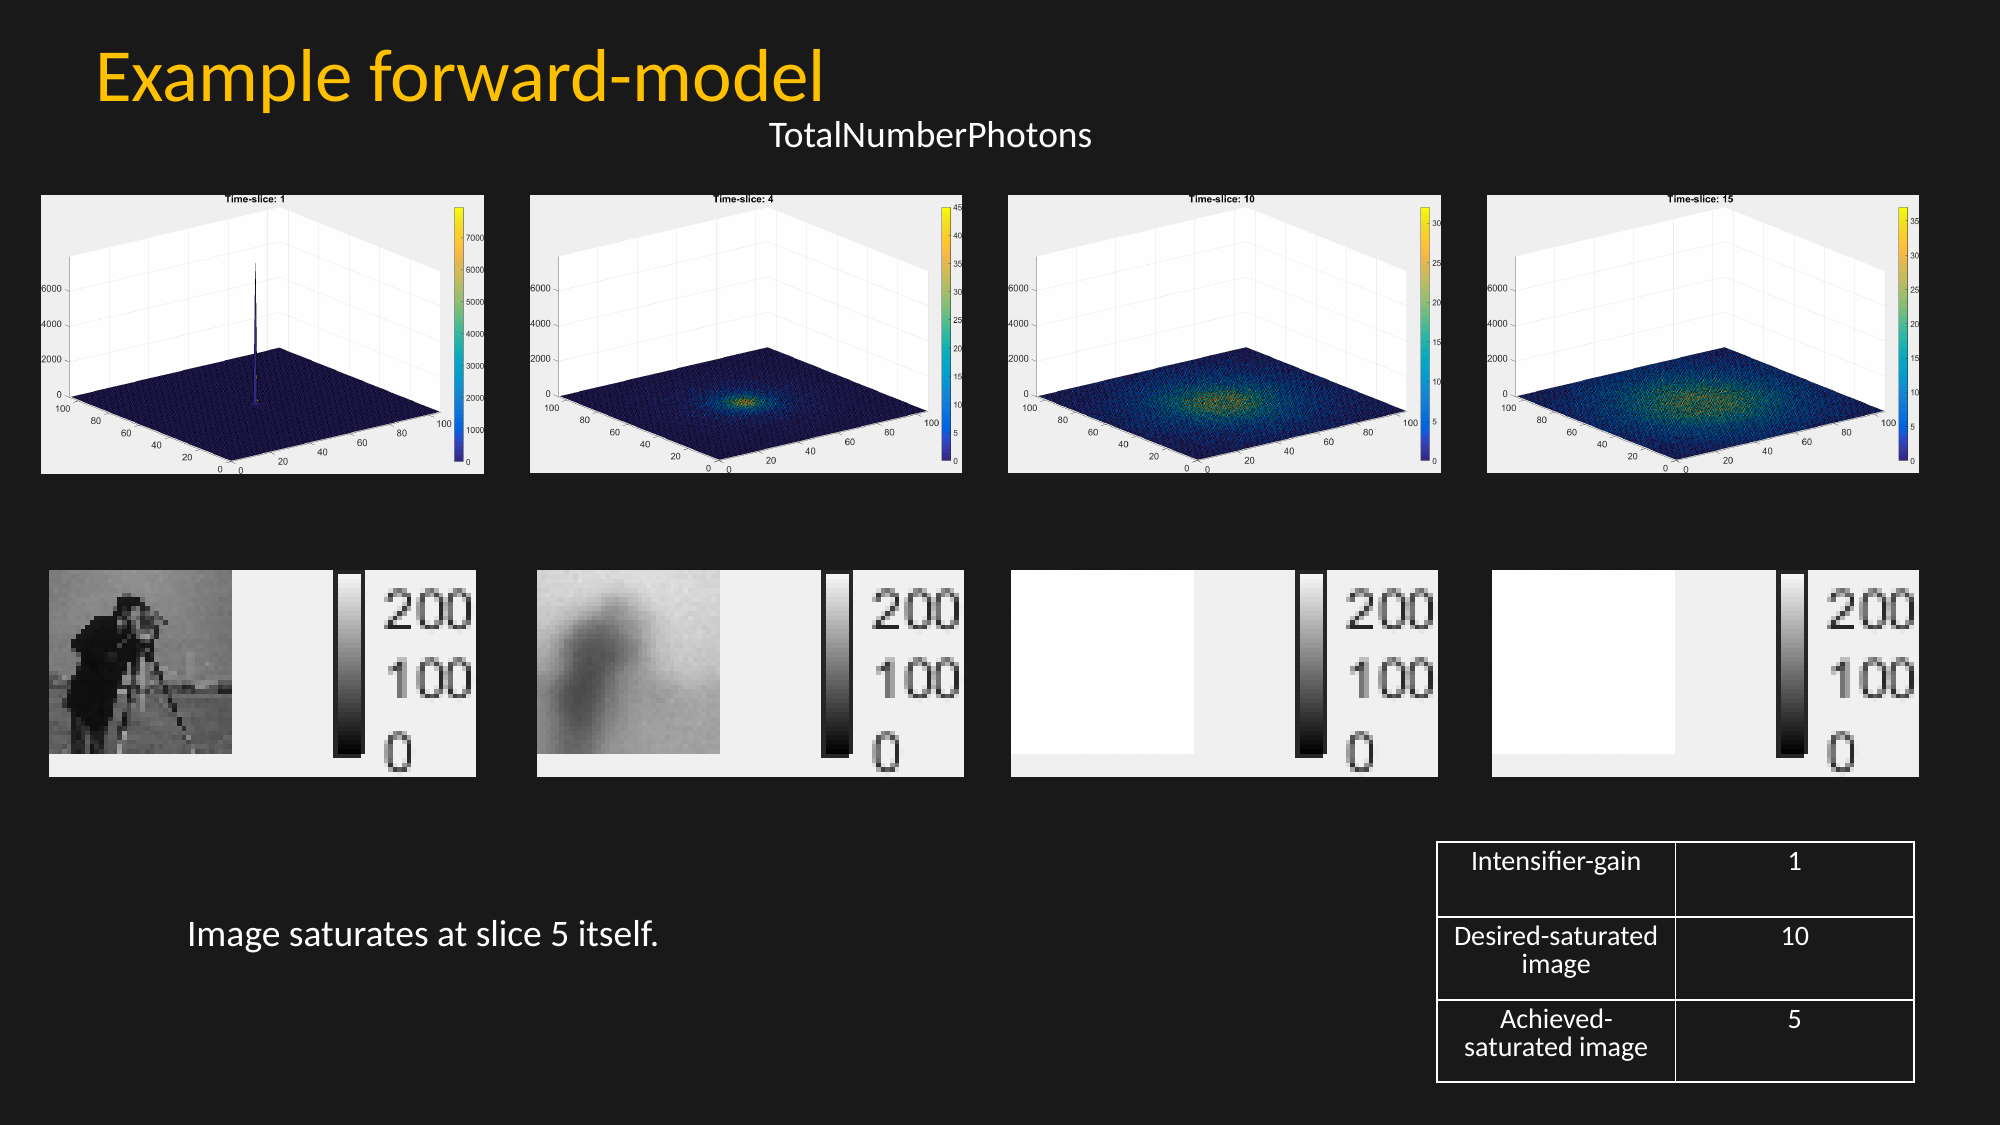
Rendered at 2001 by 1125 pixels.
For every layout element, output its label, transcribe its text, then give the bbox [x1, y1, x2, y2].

table_cell 5 [1676, 1001, 1913, 1081]
table_cell Desired-saturated image [1438, 918, 1675, 999]
table_header Intensifier-gain [1438, 843, 1675, 916]
table_cell 10 [1676, 918, 1913, 999]
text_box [41, 194, 1919, 777]
table_header 1 [1676, 843, 1913, 916]
table_cell Achieved-saturated image [1438, 1001, 1675, 1081]
text_box Image saturates at slice 5 itself. [172, 901, 773, 962]
title Example forward-model [80, 19, 1881, 124]
